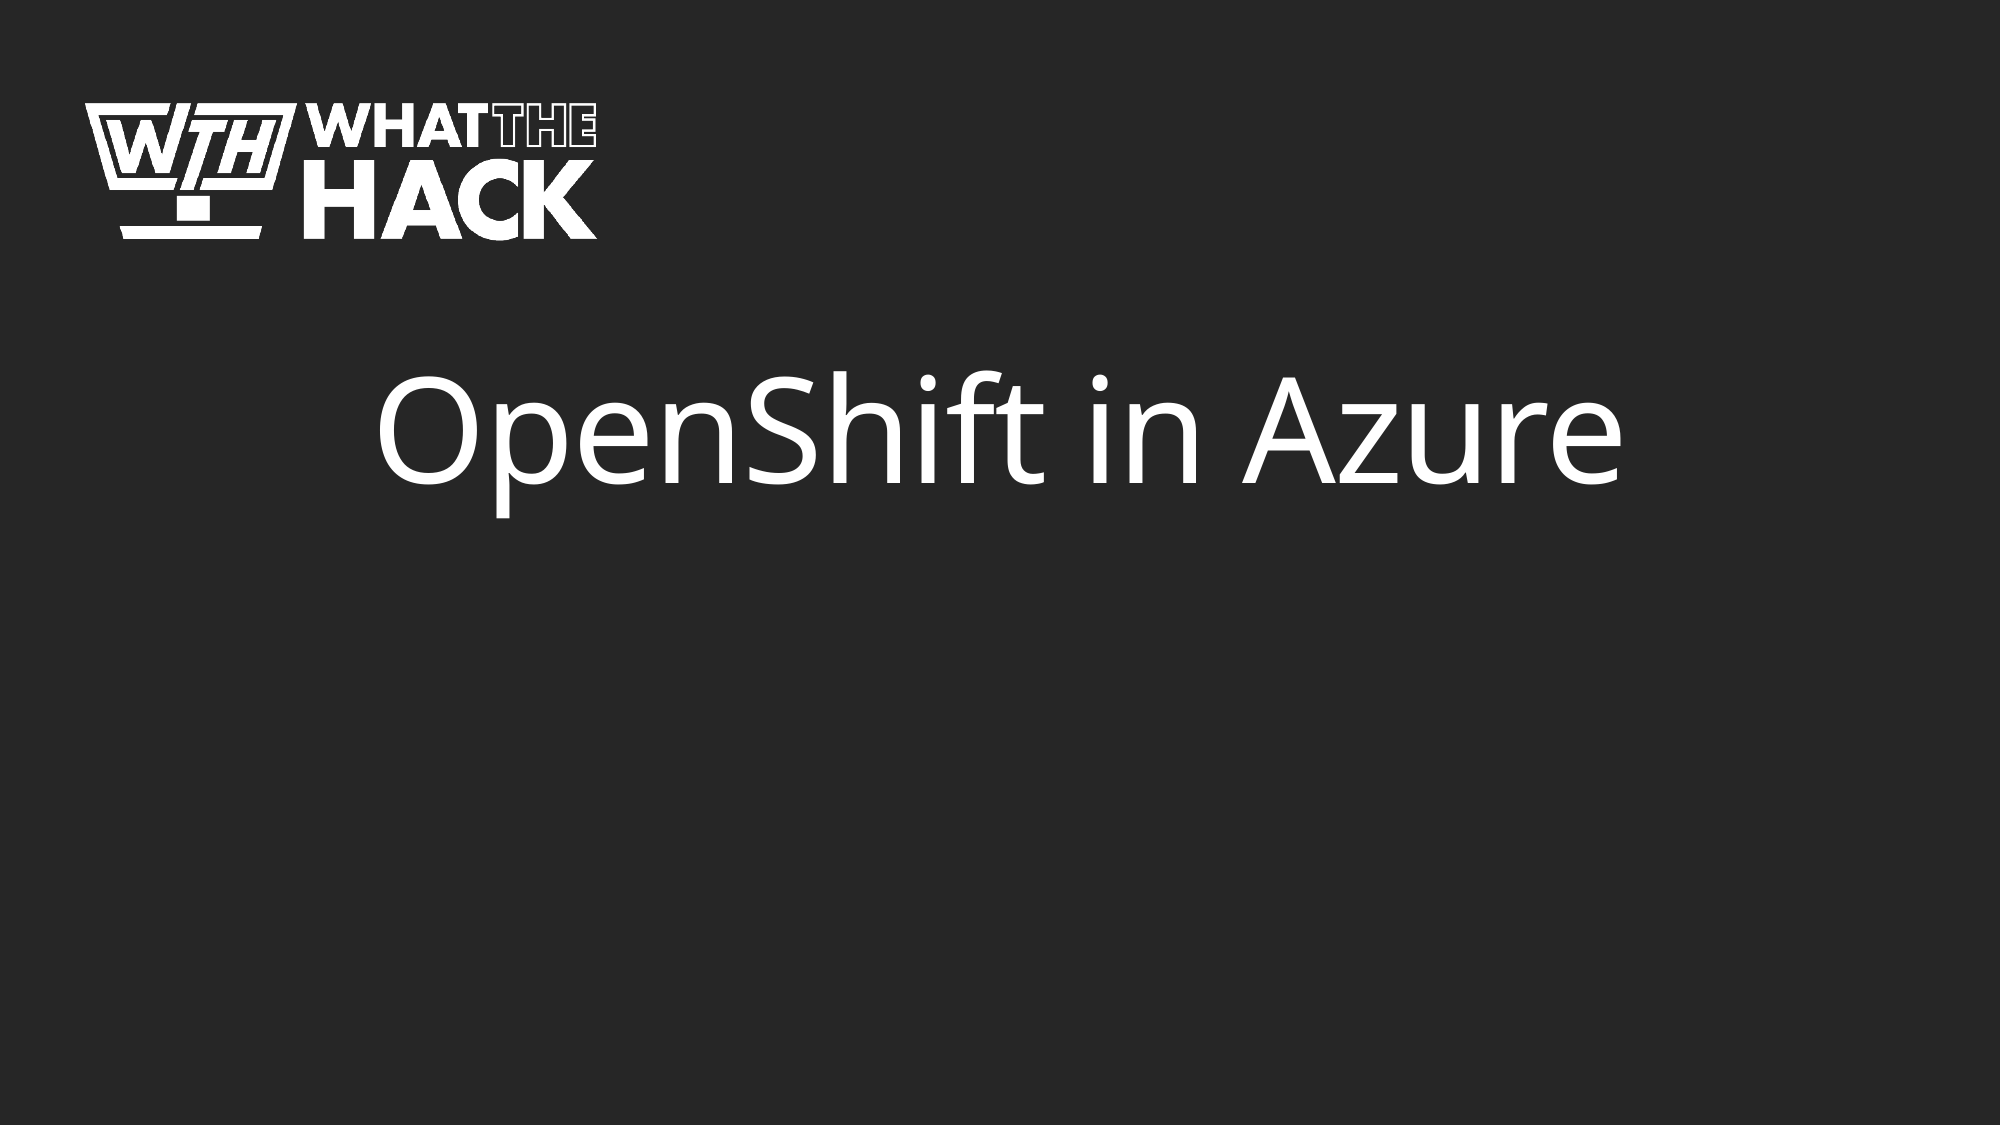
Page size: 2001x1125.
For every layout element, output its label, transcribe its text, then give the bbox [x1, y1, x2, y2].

title OpenShift in Azure [44, 341, 1956, 533]
picture [0, 10, 685, 333]
